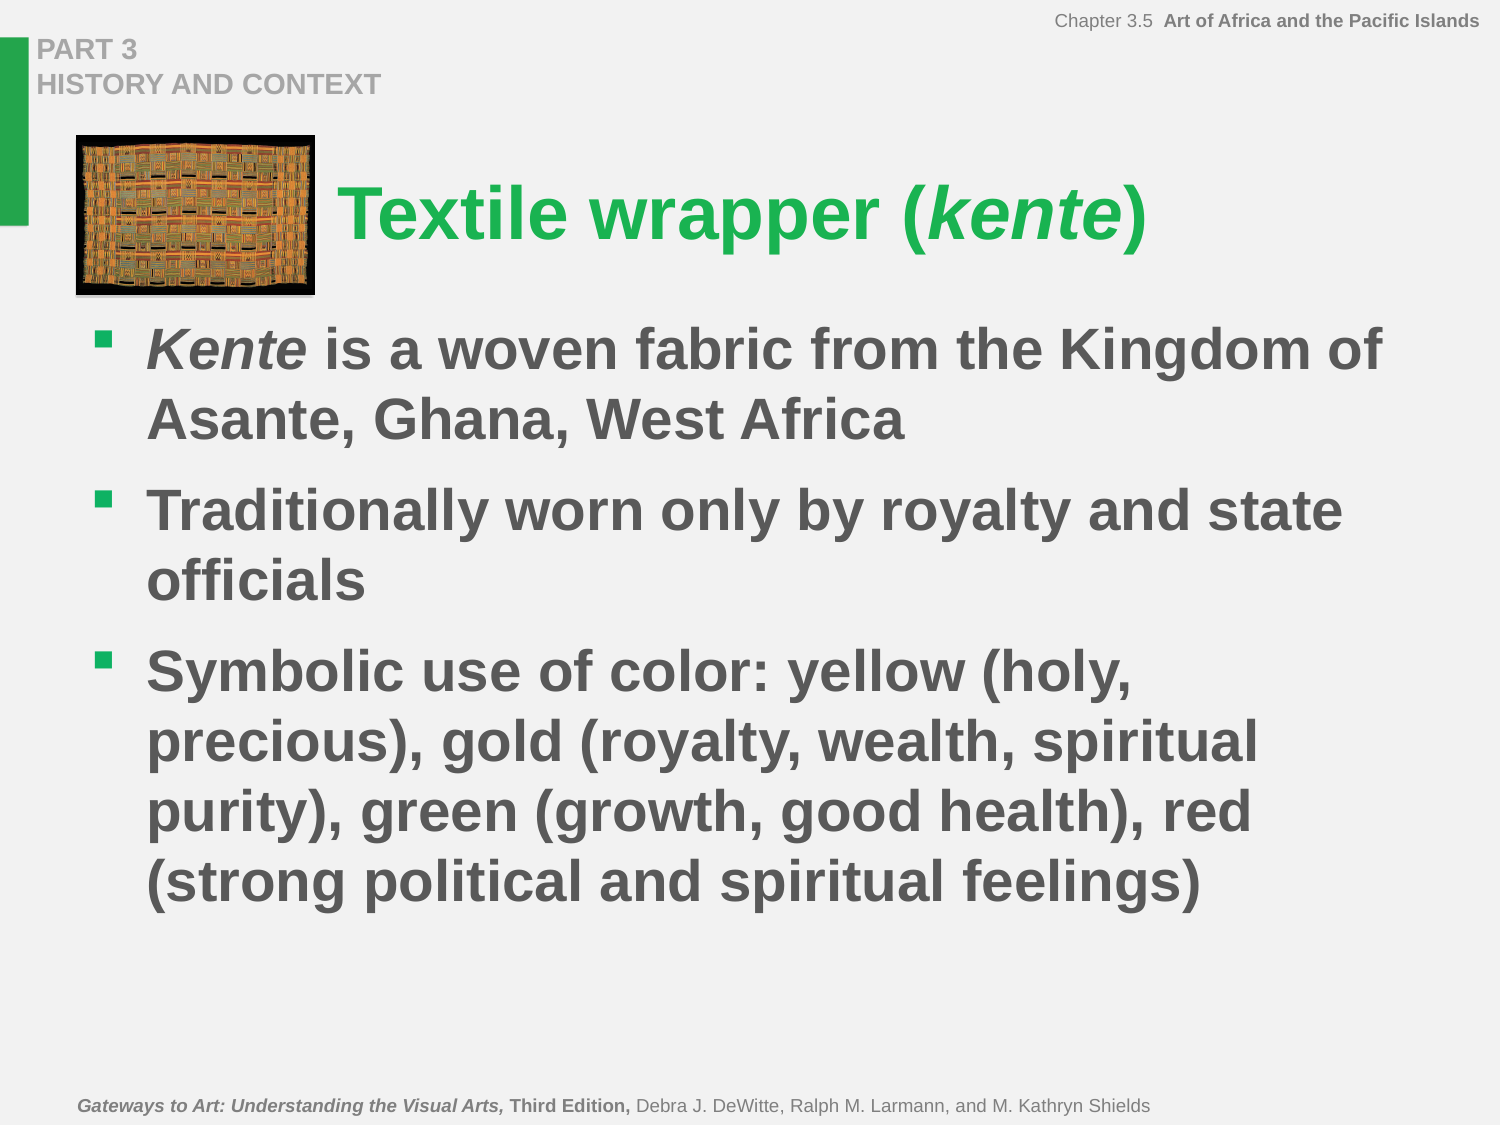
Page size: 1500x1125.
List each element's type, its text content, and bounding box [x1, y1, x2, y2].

picture [78, 142, 312, 289]
title Textile wrapper (kente) [322, 133, 1425, 298]
list Kente is a woven fabric from the Kingdom of Asante, Ghana, West Africa Traditionally worn only by royalty and state officials Symbolic use of color: yellow (holy, precious), gold (royalty, wealth, spiritual purity), green (growth, good health), red (strong political and spiritual feelings) [75, 303, 1425, 1034]
